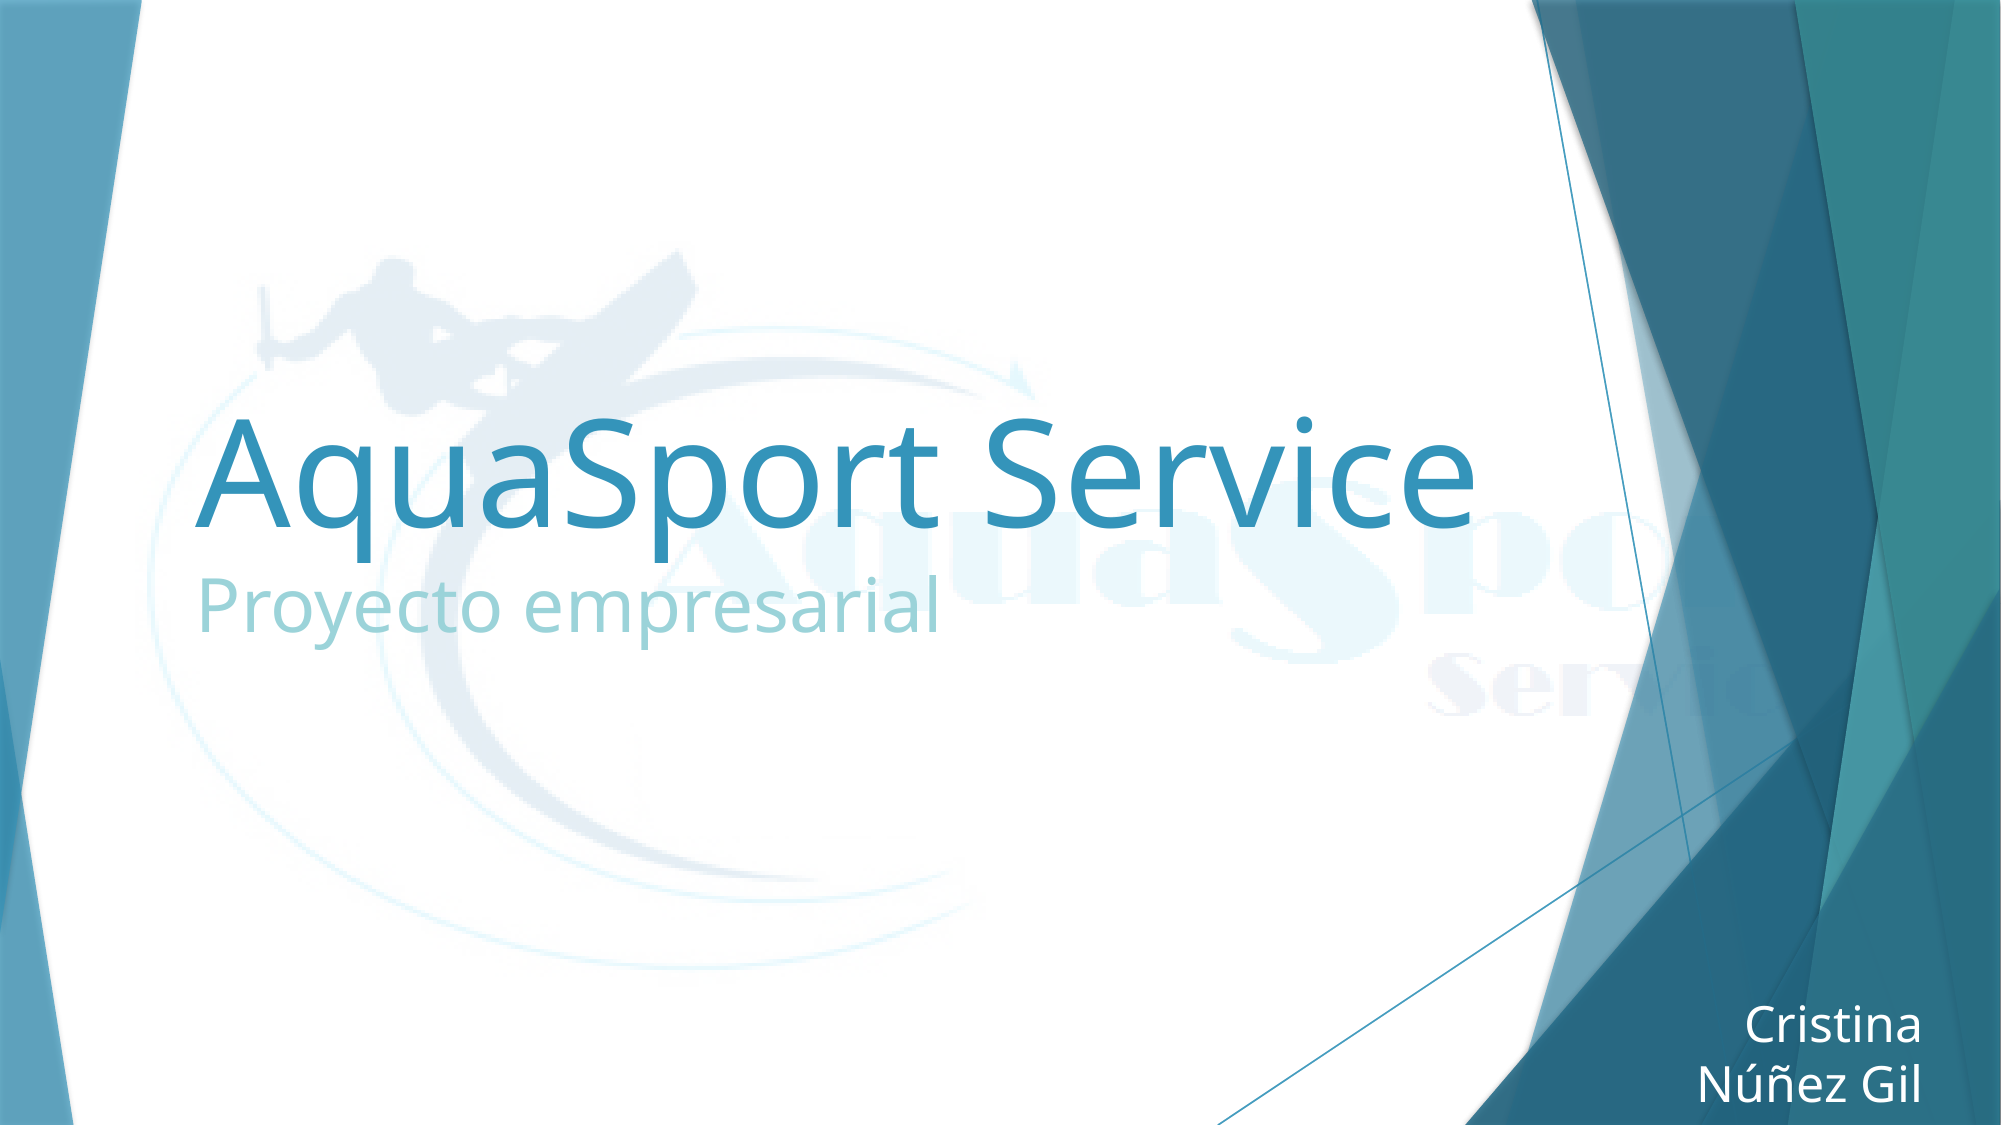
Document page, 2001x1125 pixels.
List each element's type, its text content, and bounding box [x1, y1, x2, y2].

subtitle Cristina Núñez Gil [1569, 985, 1939, 1096]
title AquaSport Service Proyecto empresarial [180, 76, 1754, 656]
